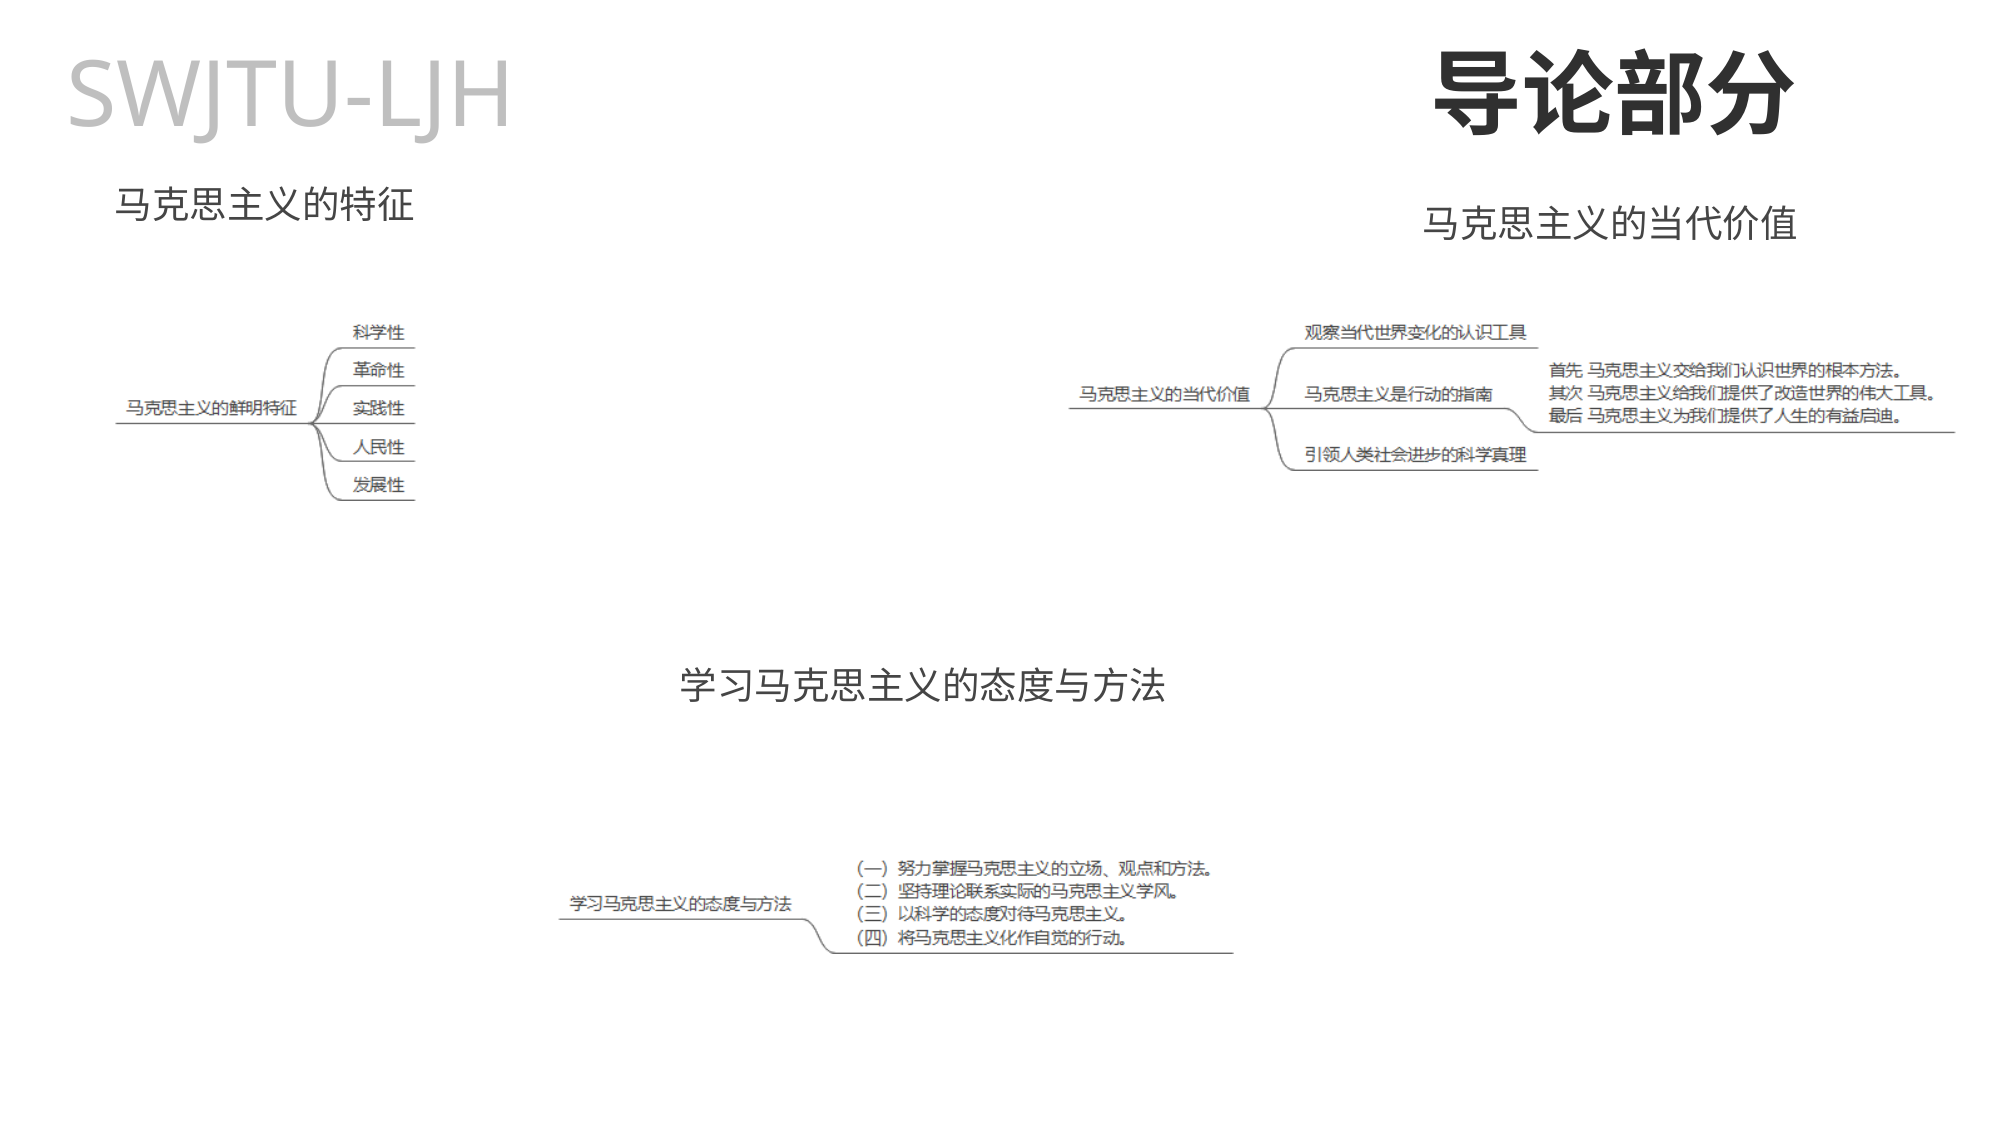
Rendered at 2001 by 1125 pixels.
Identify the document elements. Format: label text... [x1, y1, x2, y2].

picture [113, 316, 417, 501]
picture [1065, 316, 1957, 471]
text_box 马克思主义的当代价值 [1407, 193, 1813, 253]
text_box 导论部分 [1416, 28, 1813, 154]
text_box 学习马克思主义的态度与方法 [664, 654, 1183, 715]
text_box 马克思主义的特征 [100, 173, 431, 234]
picture [556, 851, 1234, 954]
